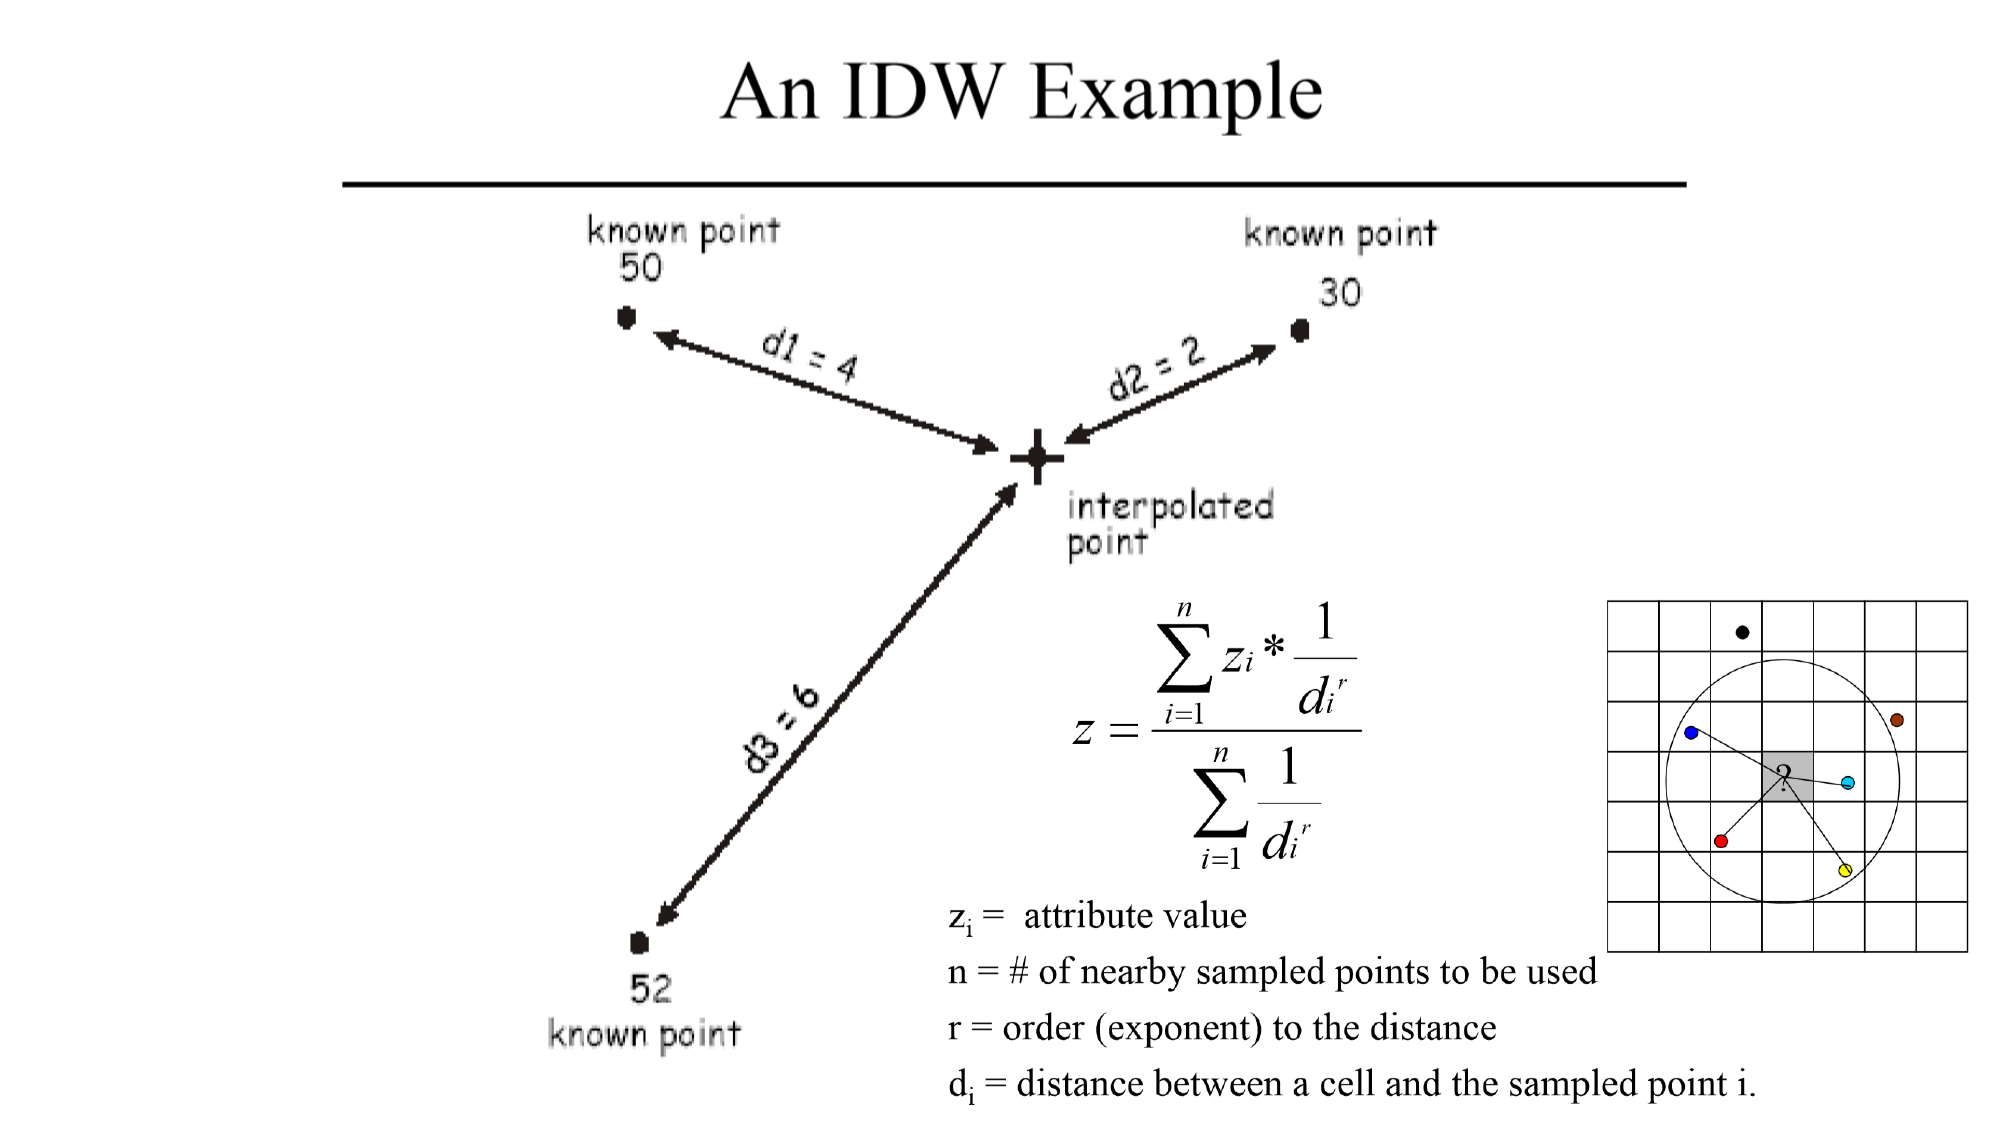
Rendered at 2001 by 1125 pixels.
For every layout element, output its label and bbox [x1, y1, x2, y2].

picture [296, 0, 2000, 1125]
